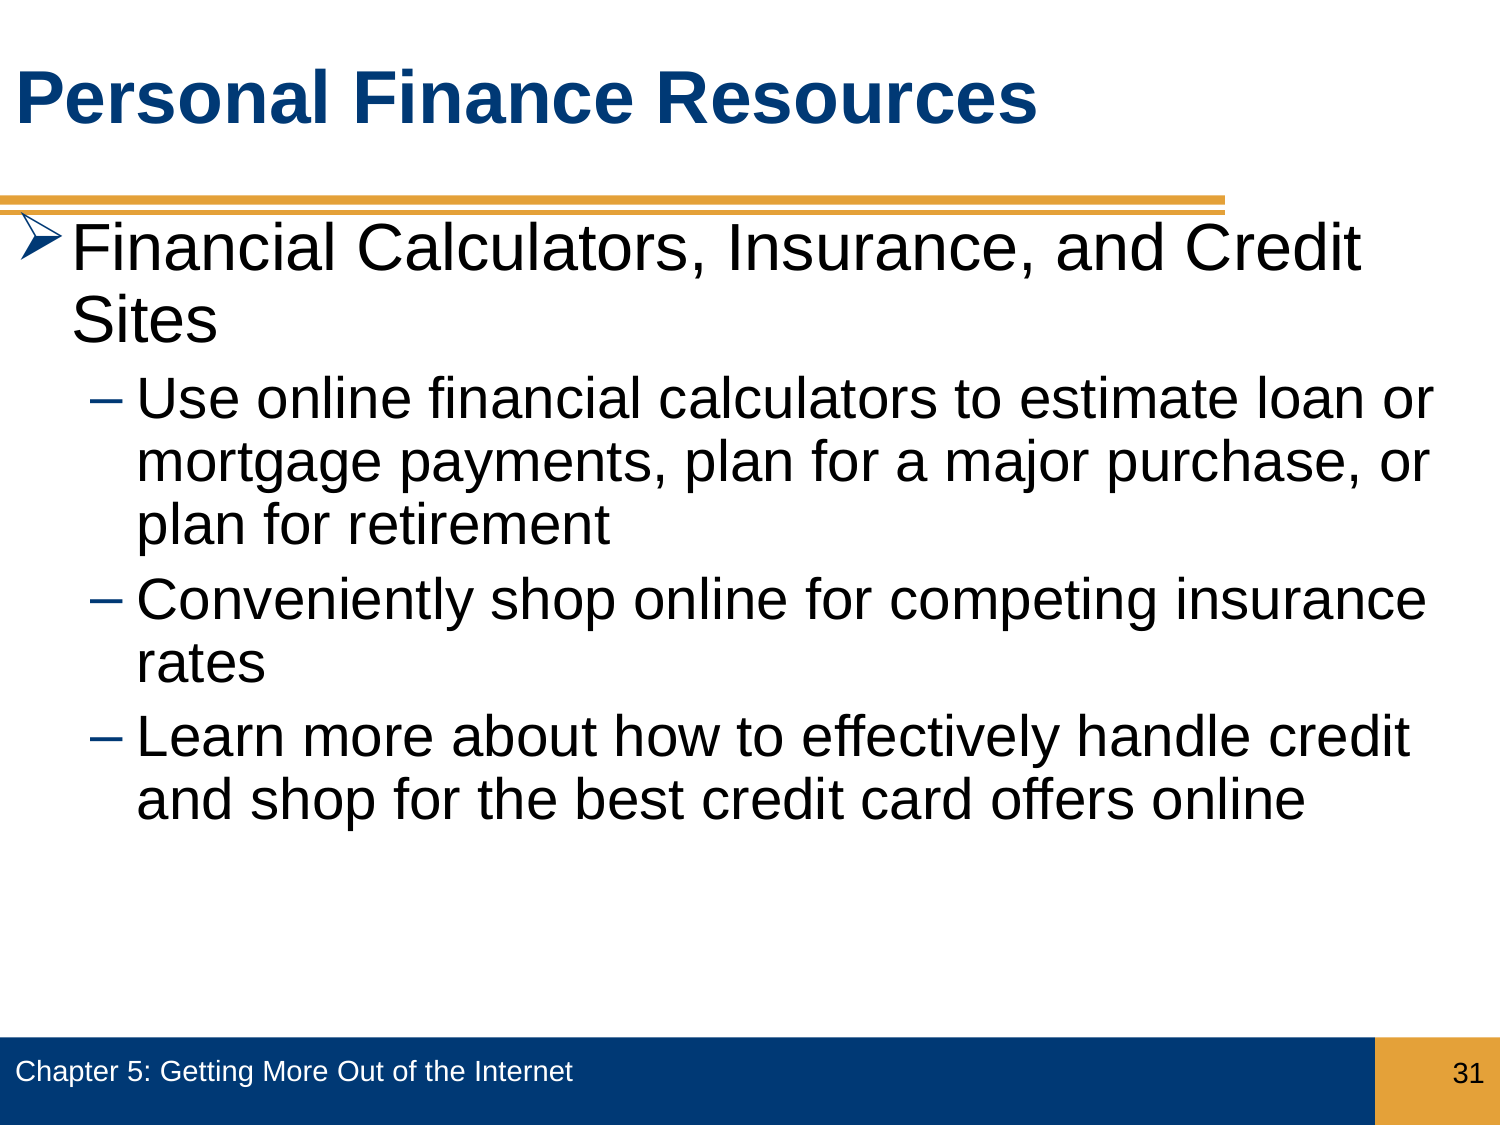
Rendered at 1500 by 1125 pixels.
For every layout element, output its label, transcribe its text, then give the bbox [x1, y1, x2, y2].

list Financial Calculators, Insurance, and Credit Sites Use online financial calculators to estimate loan or mortgage payments, plan for a major purchase, or plan for retirement Conveniently shop online for competing insurance rates Learn more about how to effectively handle credit and shop for the best credit card offers online [0, 205, 1500, 1026]
slide_number 31 [1374, 1046, 1500, 1125]
footer Chapter 5: Getting More Out of the Internet [0, 1044, 626, 1125]
title Personal Finance Resources [0, 0, 1226, 188]
